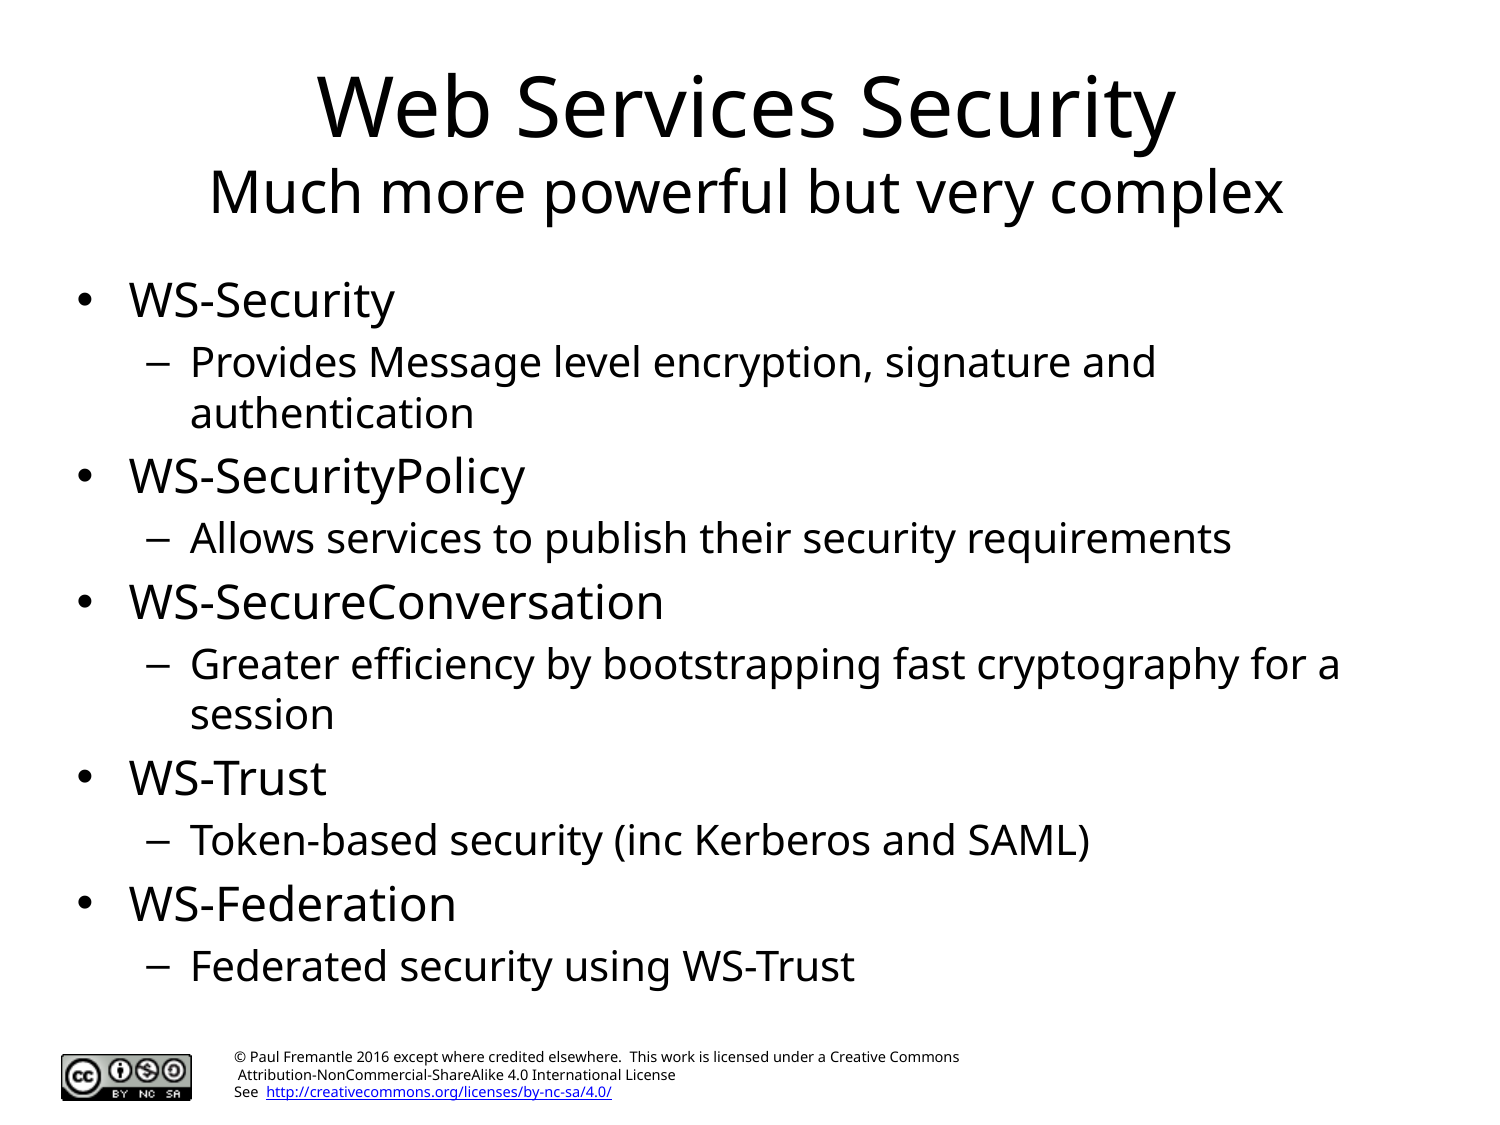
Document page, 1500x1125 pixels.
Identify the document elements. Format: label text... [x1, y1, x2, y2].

list WS-Security Provides Message level encryption, signature and authentication WS-SecurityPolicy Allows services to publish their security requirements WS-SecureConversation Greater efficiency by bootstrapping fast cryptography for a session WS-Trust Token-based security (inc Kerberos and SAML) WS-Federation Federated security using WS-Trust [61, 262, 1412, 1005]
title Web Services Security Much more powerful but very complex [72, 45, 1423, 233]
picture [61, 1054, 192, 1101]
